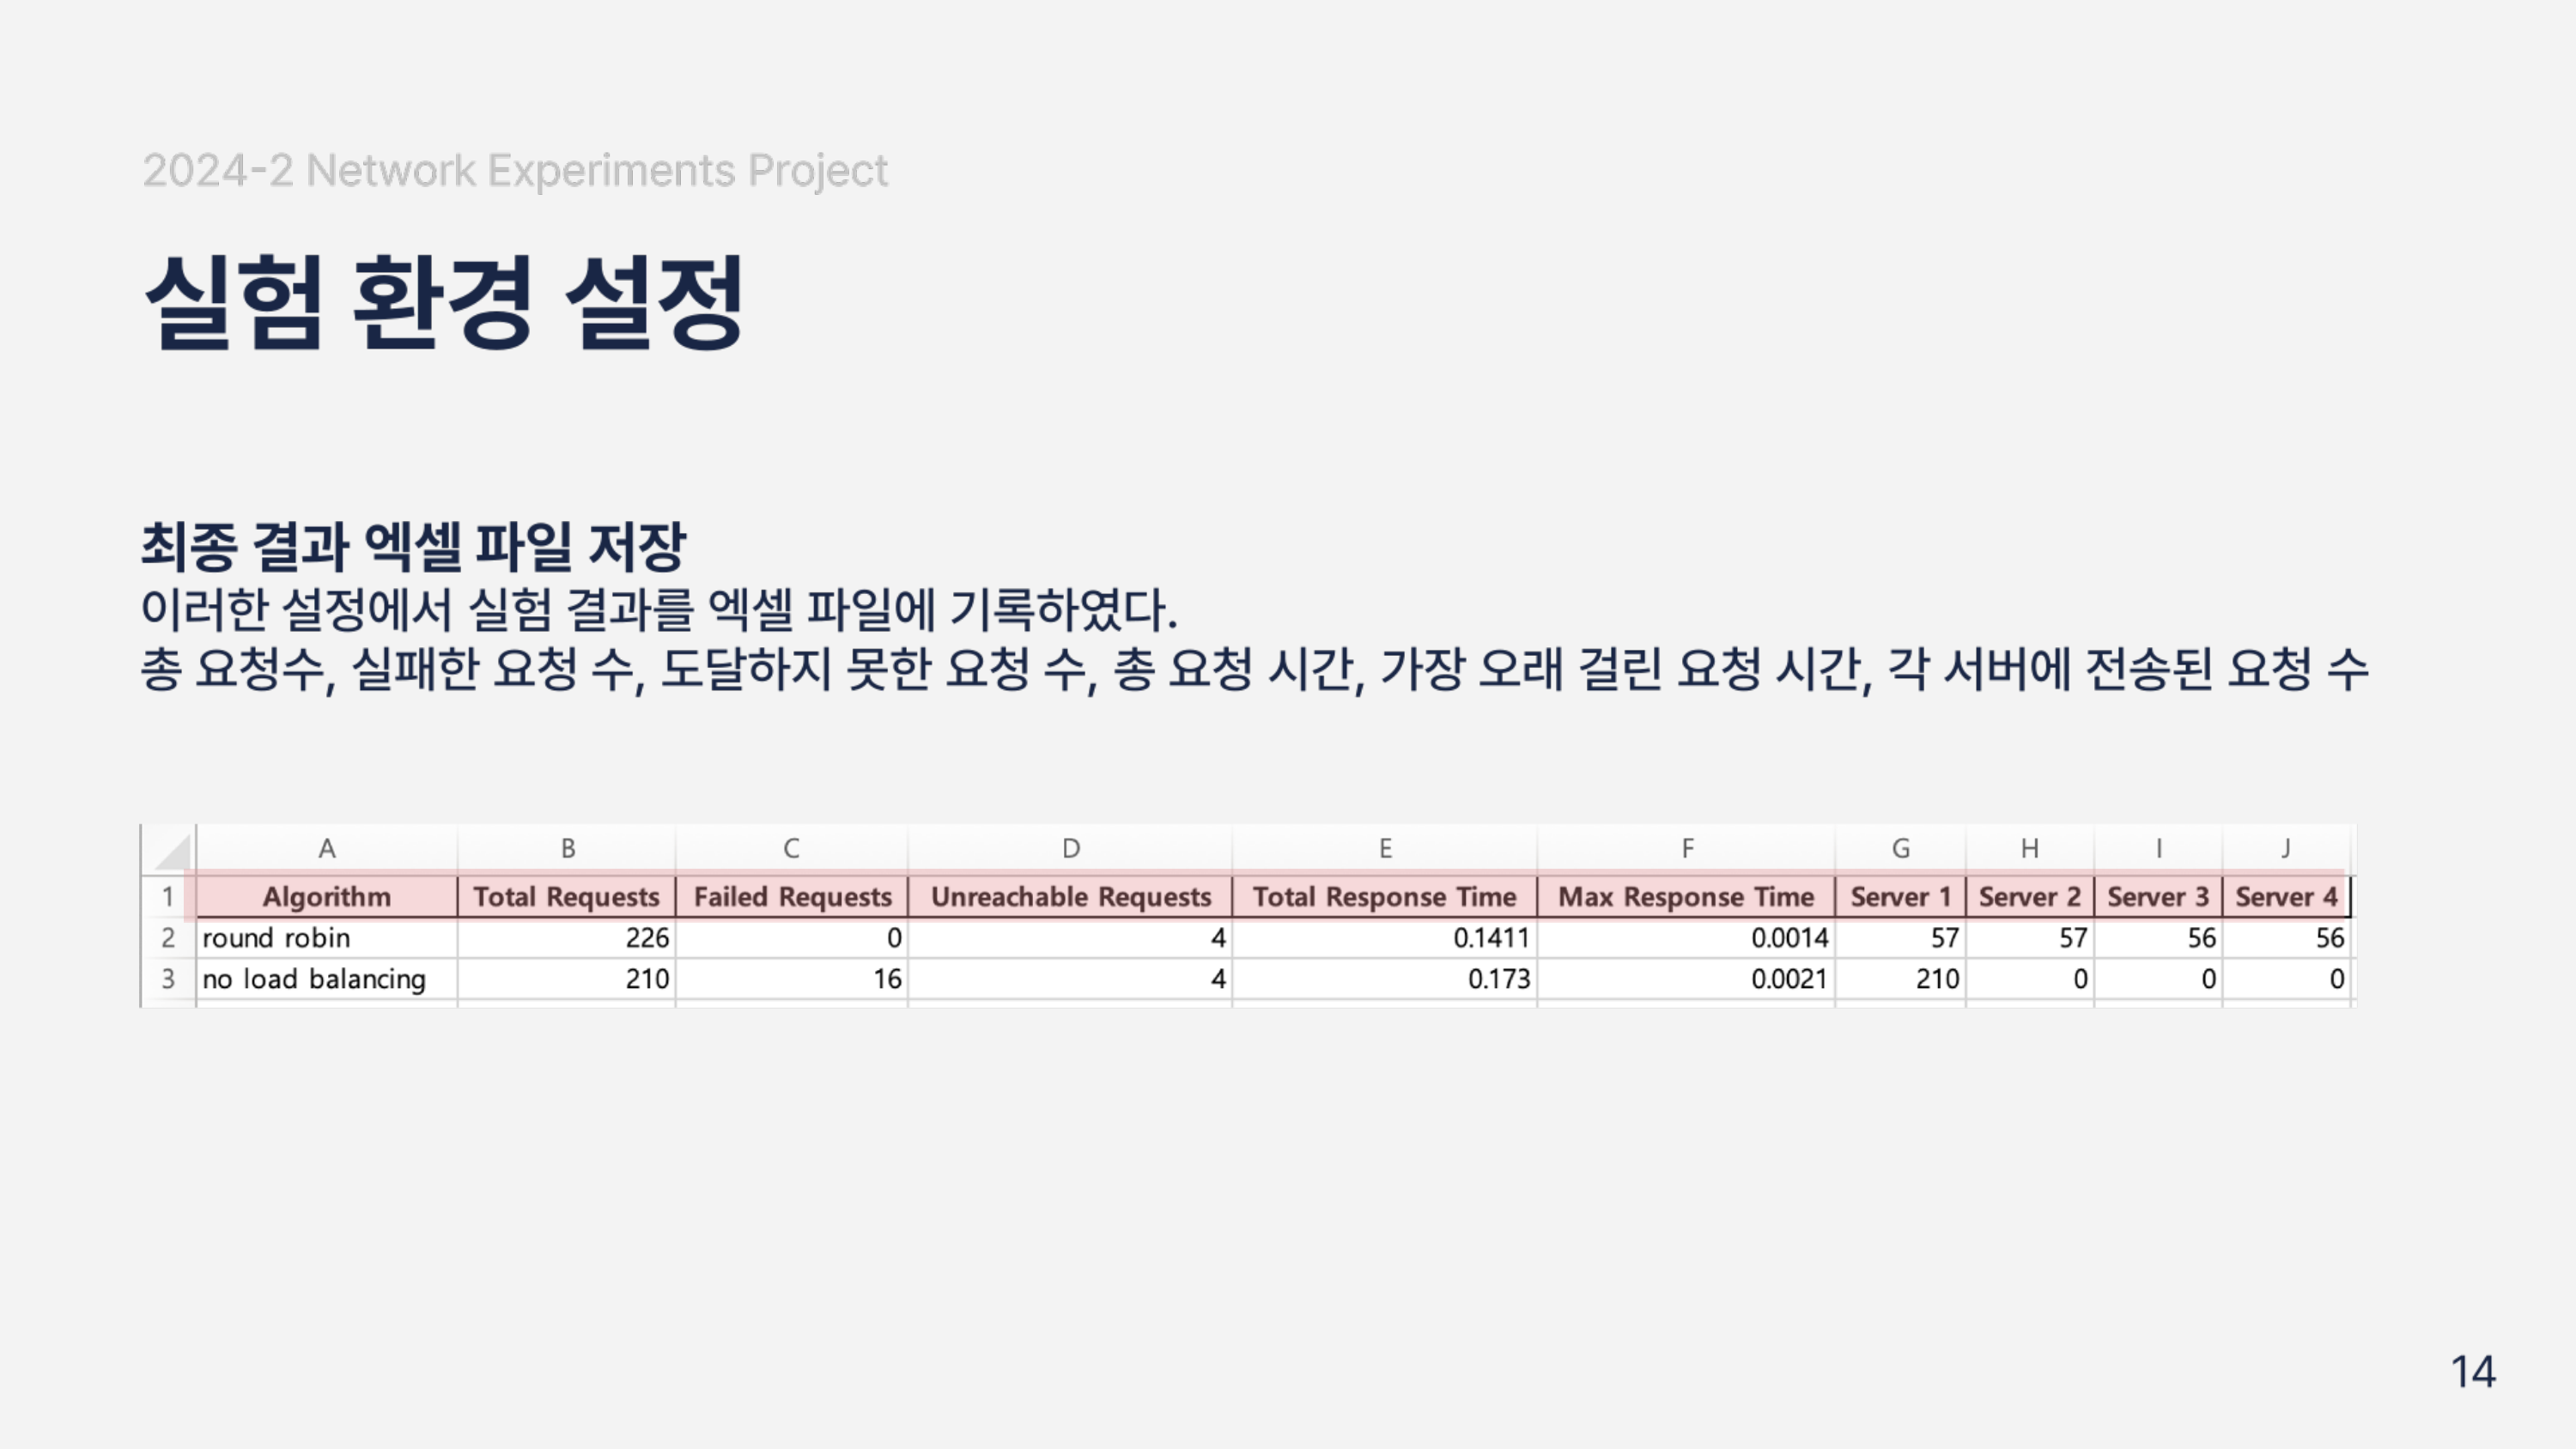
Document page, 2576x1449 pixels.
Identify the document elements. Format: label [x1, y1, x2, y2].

picture [2420, 1313, 2548, 1442]
picture [110, 126, 2422, 1013]
